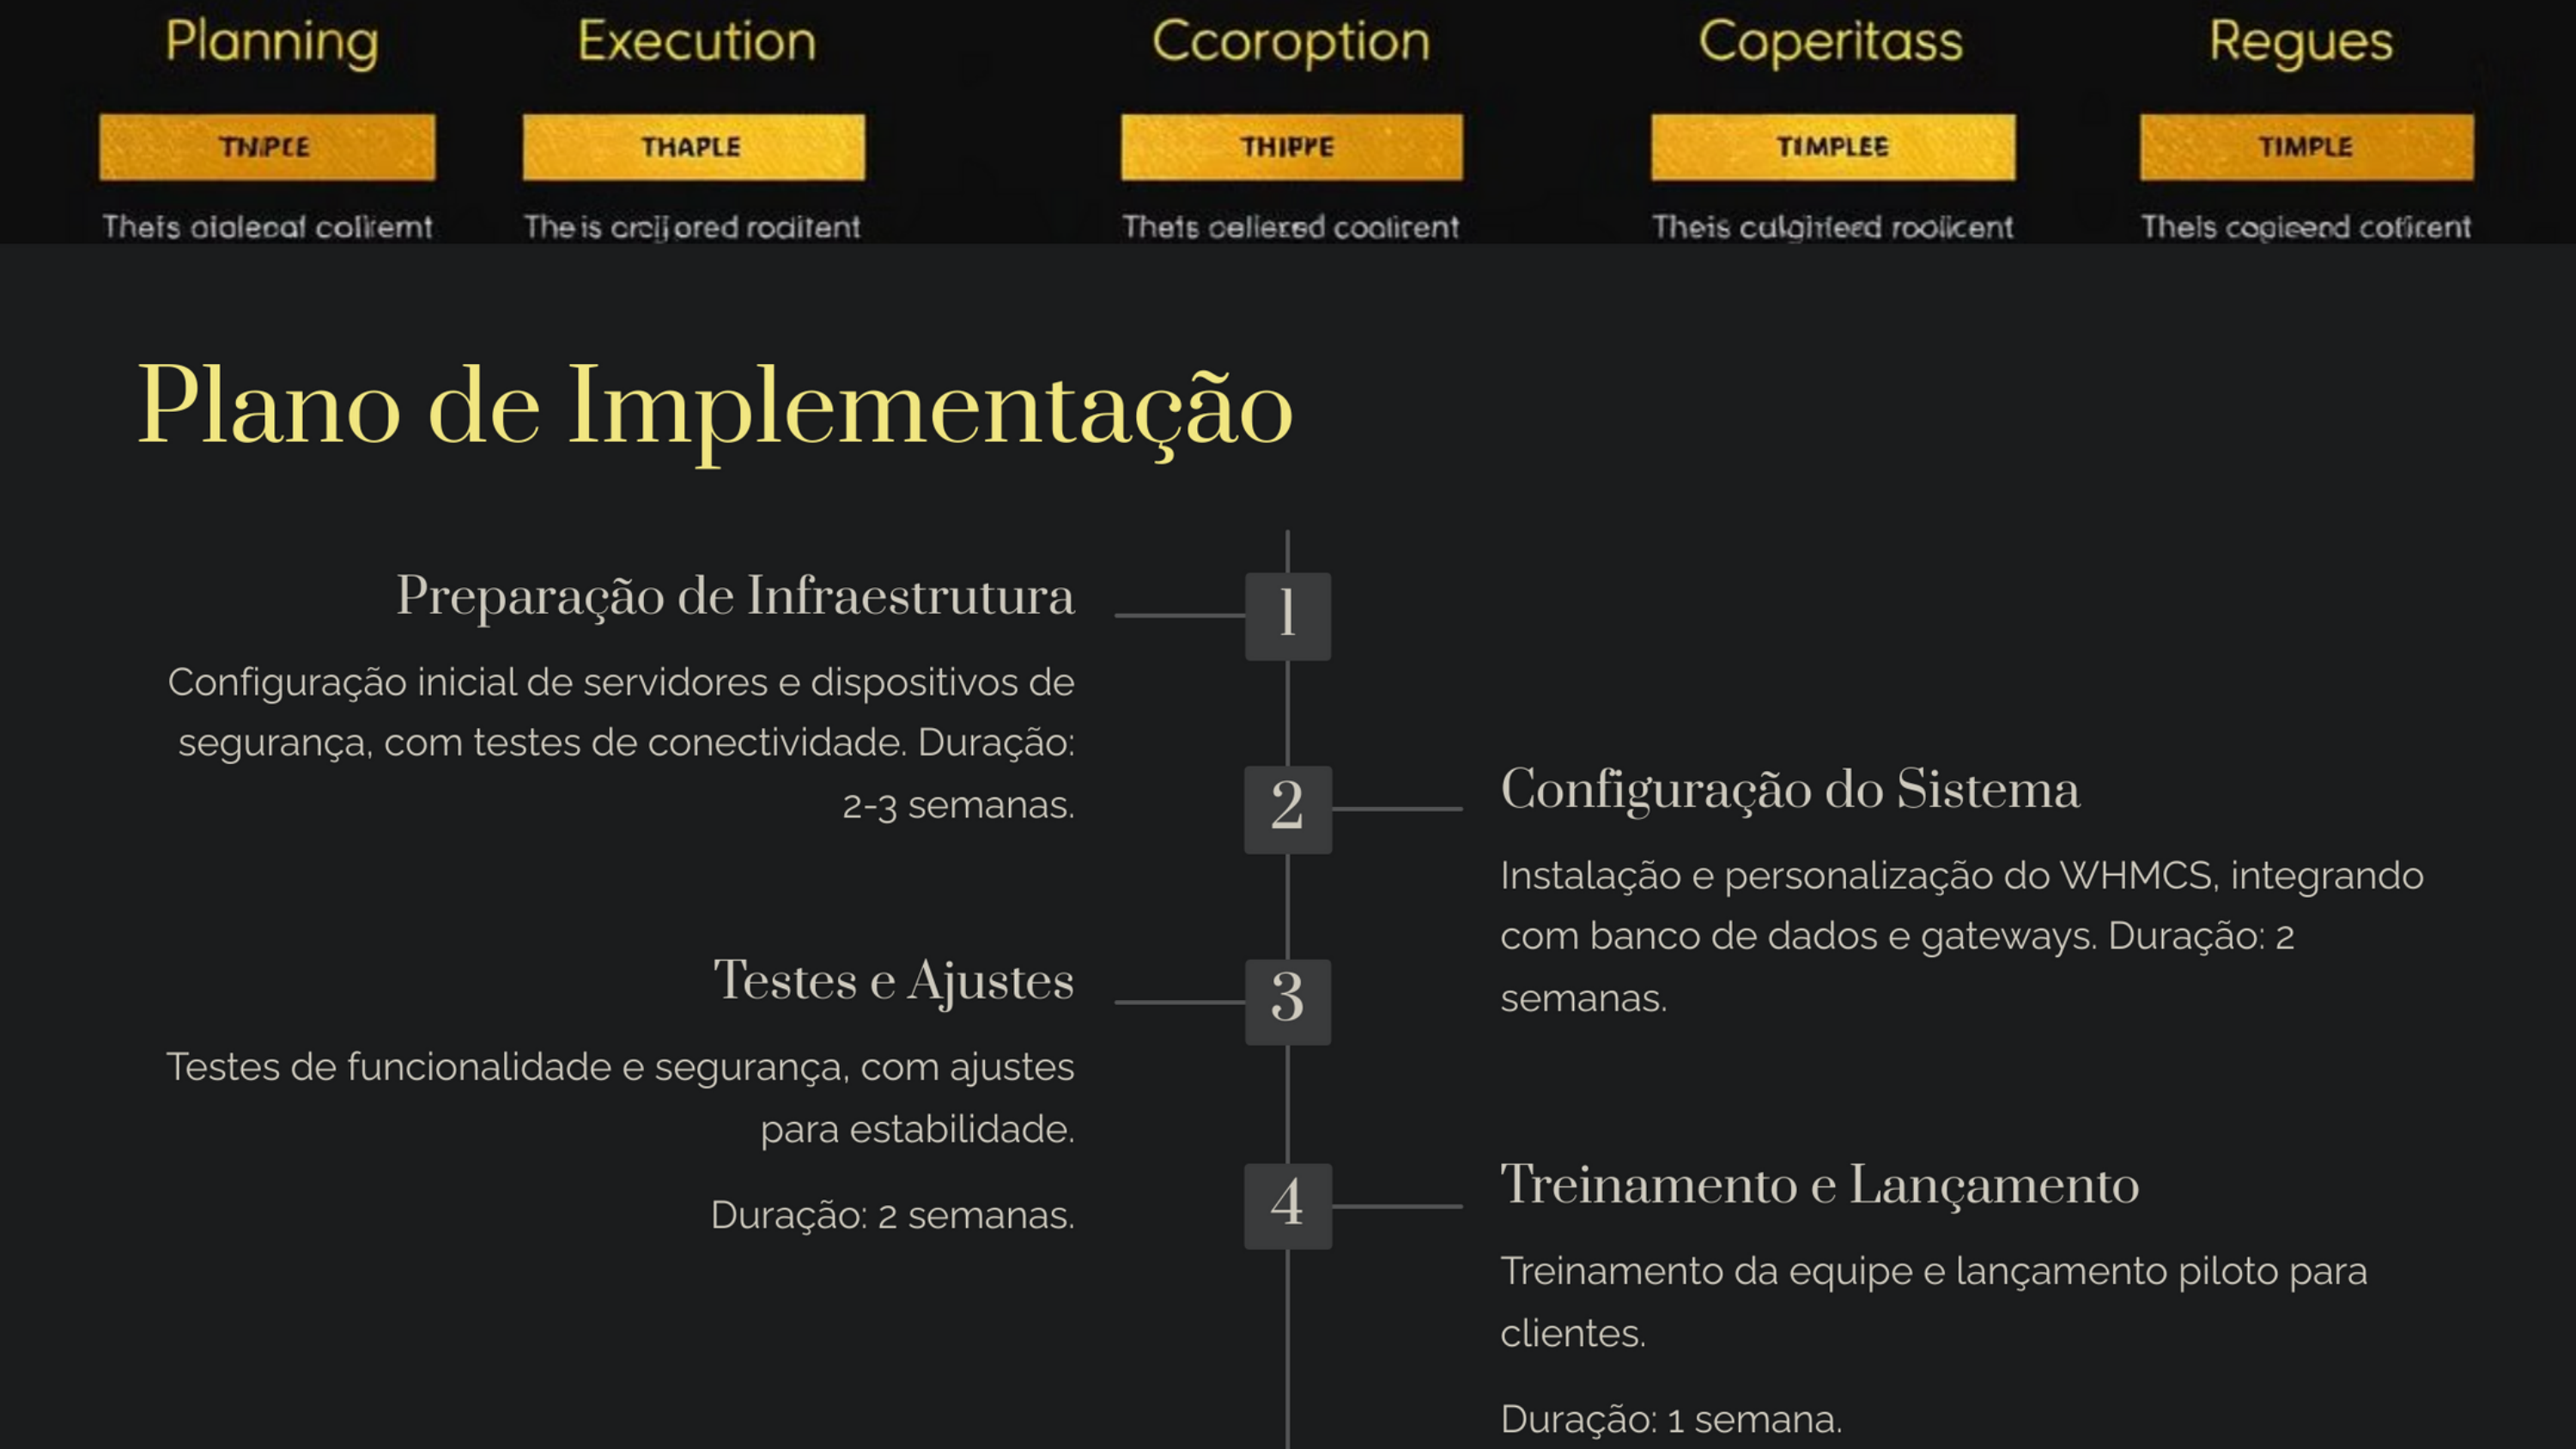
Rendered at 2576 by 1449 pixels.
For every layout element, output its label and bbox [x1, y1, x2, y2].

text_box [0, 0, 2576, 1449]
